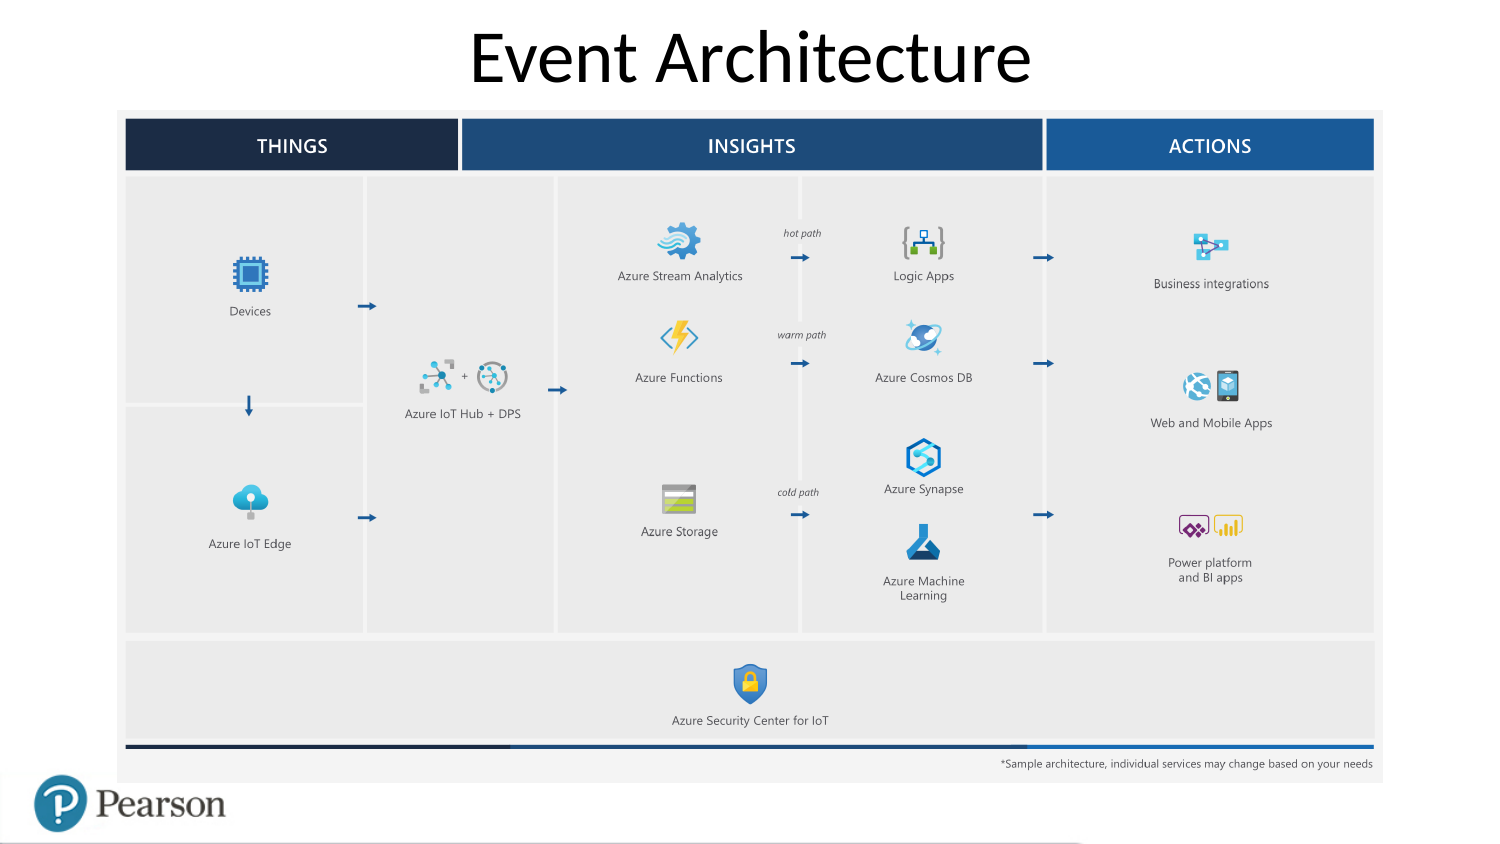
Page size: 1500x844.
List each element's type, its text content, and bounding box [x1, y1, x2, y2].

picture [0, 0, 1500, 844]
title Event Architecture [132, 0, 1371, 92]
